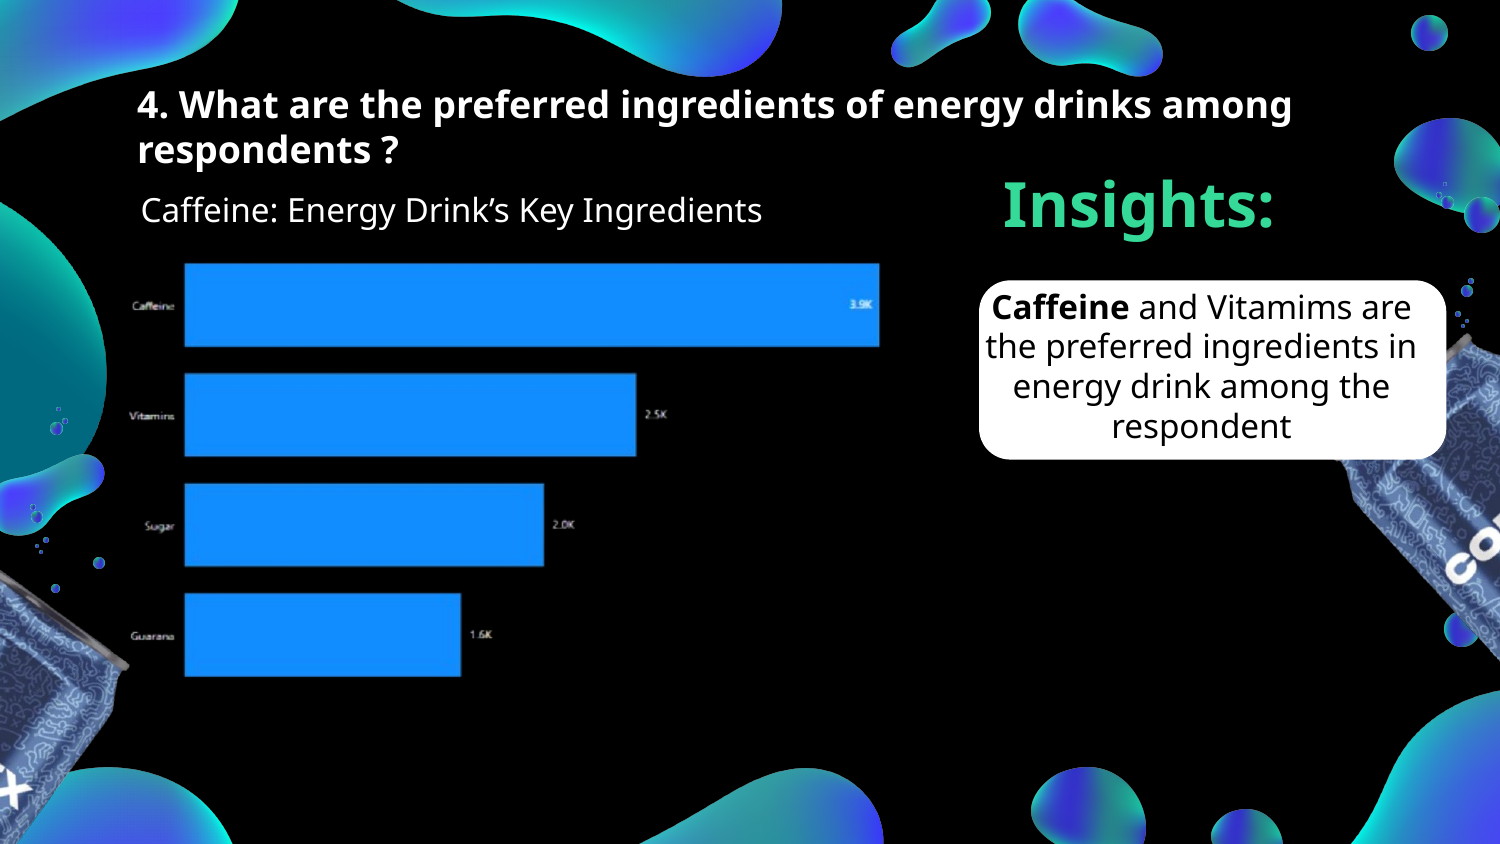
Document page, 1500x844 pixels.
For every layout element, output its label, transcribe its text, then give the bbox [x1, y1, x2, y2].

picture [1141, 118, 1500, 844]
picture [1411, 15, 1448, 51]
picture [0, 0, 1146, 844]
title 4. What are the preferred ingredients of energy drinks among respondents ? [137, 72, 1401, 179]
text_box [1068, 375, 1259, 460]
picture [1004, 0, 1171, 72]
text_box Caffeine and Vitamims are the preferred ingredients in energy drink among the respondent [1068, 271, 1259, 375]
title Insights: [1068, 172, 1341, 232]
picture [880, 0, 999, 70]
picture [392, 0, 811, 72]
